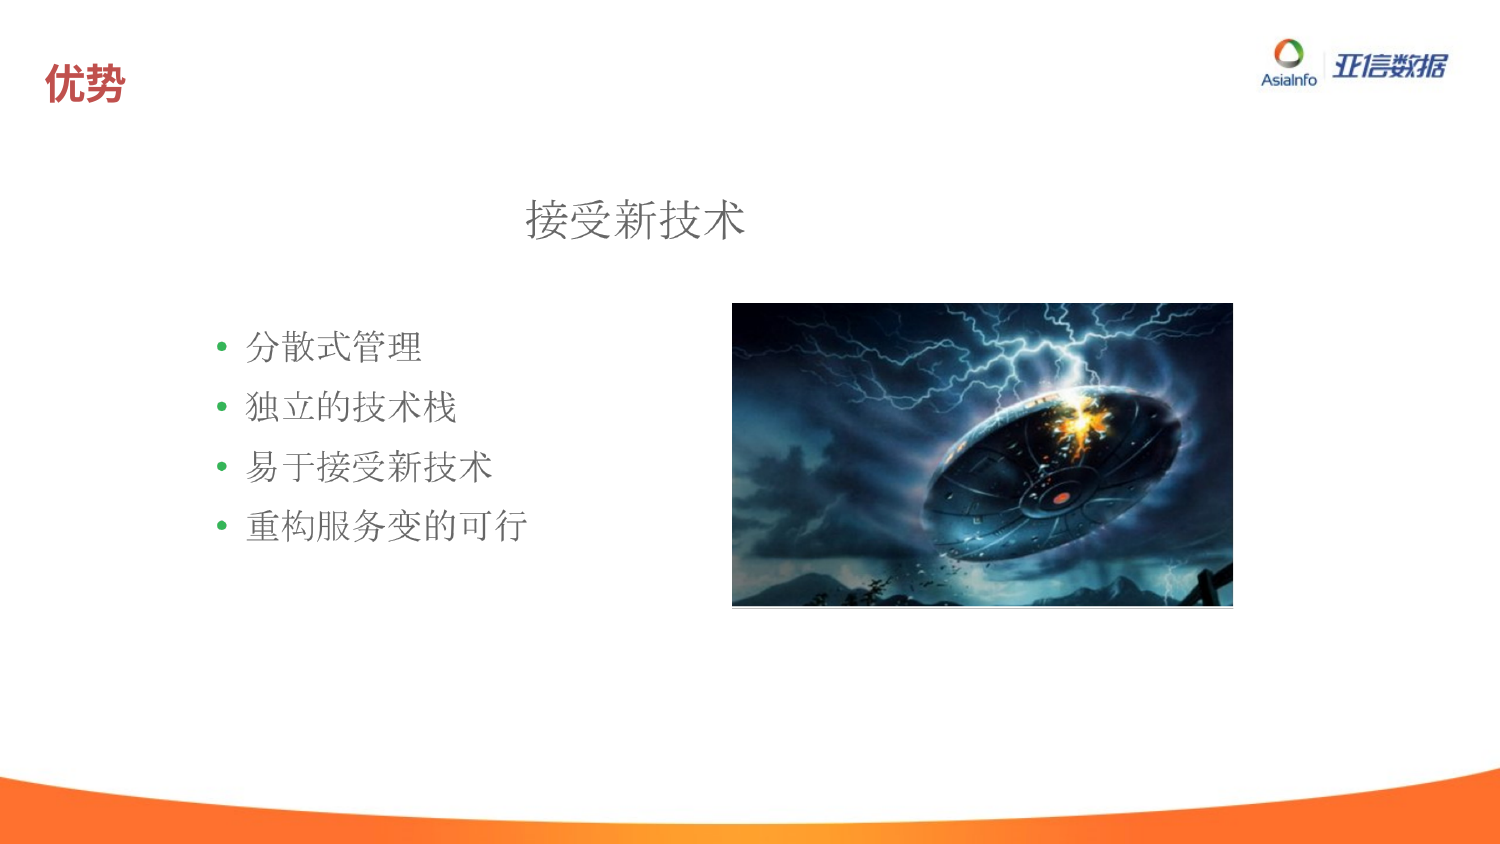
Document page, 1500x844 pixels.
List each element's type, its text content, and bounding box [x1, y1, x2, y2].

picture [0, 0, 1500, 844]
title 优势 [29, 26, 1477, 116]
